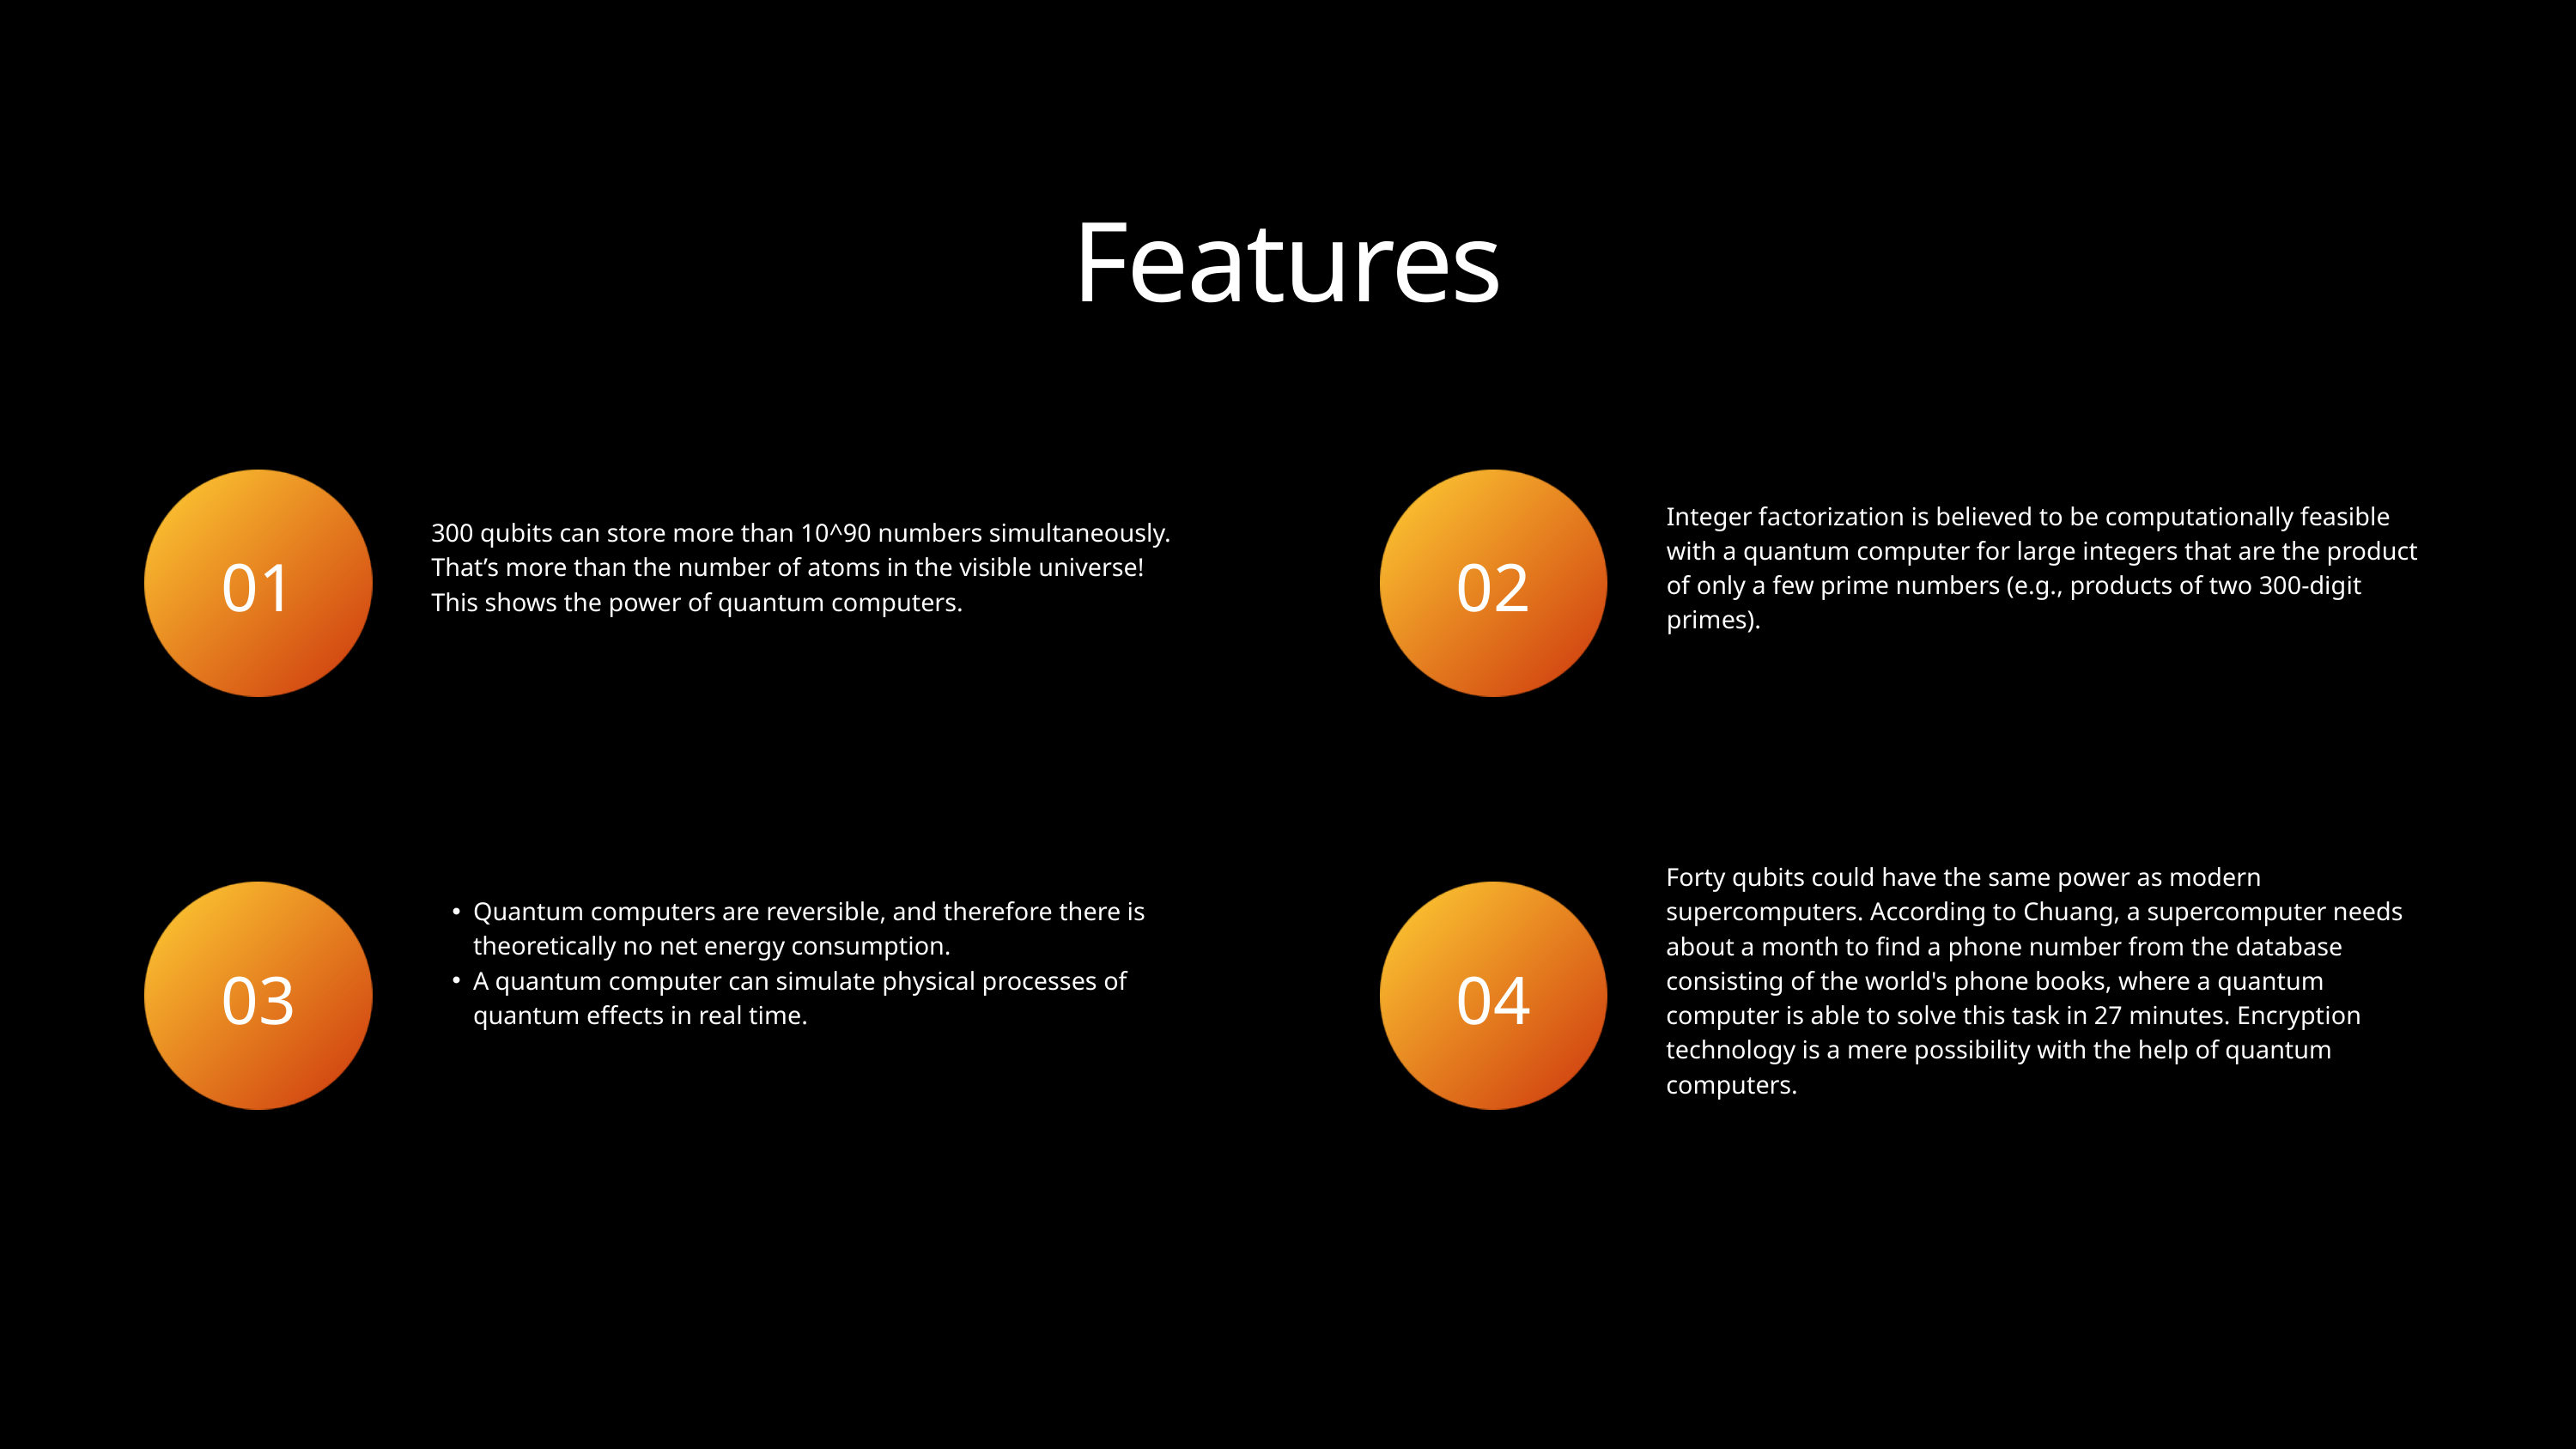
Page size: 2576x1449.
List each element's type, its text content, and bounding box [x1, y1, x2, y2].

picture [144, 469, 373, 697]
picture [144, 882, 373, 1110]
text_box Forty qubits could have the same power as modern supercomputers. According to Chuang, a supercomputer needs about a month to find a phone number from the database consisting of the world's phone books, where a quantum computer is able to solve this task in 27 minutes. Encryption technology is a mere possibility with the help of quantum computers. [1666, 857, 2431, 1100]
picture [1379, 469, 1607, 697]
picture [1379, 882, 1607, 1110]
text_box Quantum computers are reversible, and therefore there is theoretically no net energy consumption. A quantum computer can simulate physical processes of quantum effects in real time. [431, 891, 1196, 1064]
text_box Features [390, 191, 2186, 324]
text_box 300 qubits can store more than 10^90 numbers simultaneously. That’s more than the number of atoms in the visible universe! This shows the power of quantum computers. [431, 512, 1196, 616]
text_box Integer factorization is believed to be computationally feasible with a quantum computer for large integers that are the product of only a few prime numbers (e.g., products of two 300-digit primes). [1666, 495, 2432, 634]
